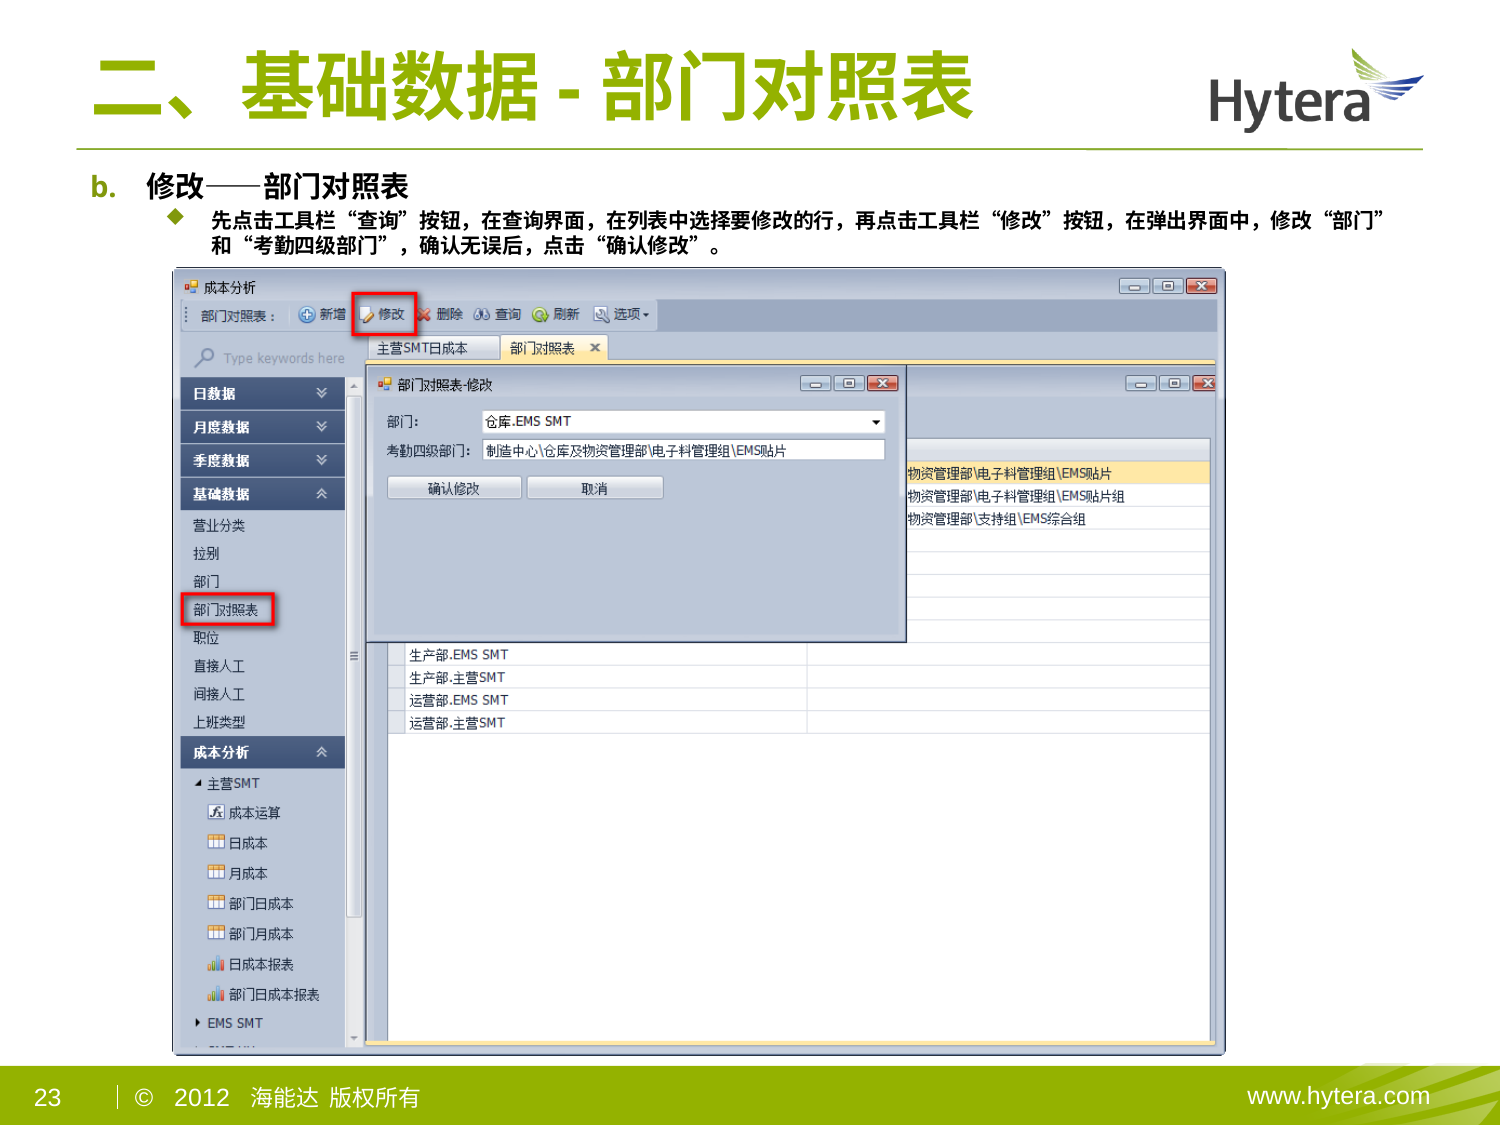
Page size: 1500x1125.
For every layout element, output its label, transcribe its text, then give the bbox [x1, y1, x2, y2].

title 二、基础数据-部门对照表 [75, 38, 1425, 131]
picture [1135, 1063, 1500, 1125]
list 修改——部门对照表 先点击工具栏“查询”按钮，在查询界面，在列表中选择要修改的行，再点击工具栏“修改”按钮，在弹出界面中，修改“部门”和“考勤四级部门”，确认无误后，点击“确认修改”。 [75, 160, 1425, 1059]
picture [172, 266, 1227, 1056]
